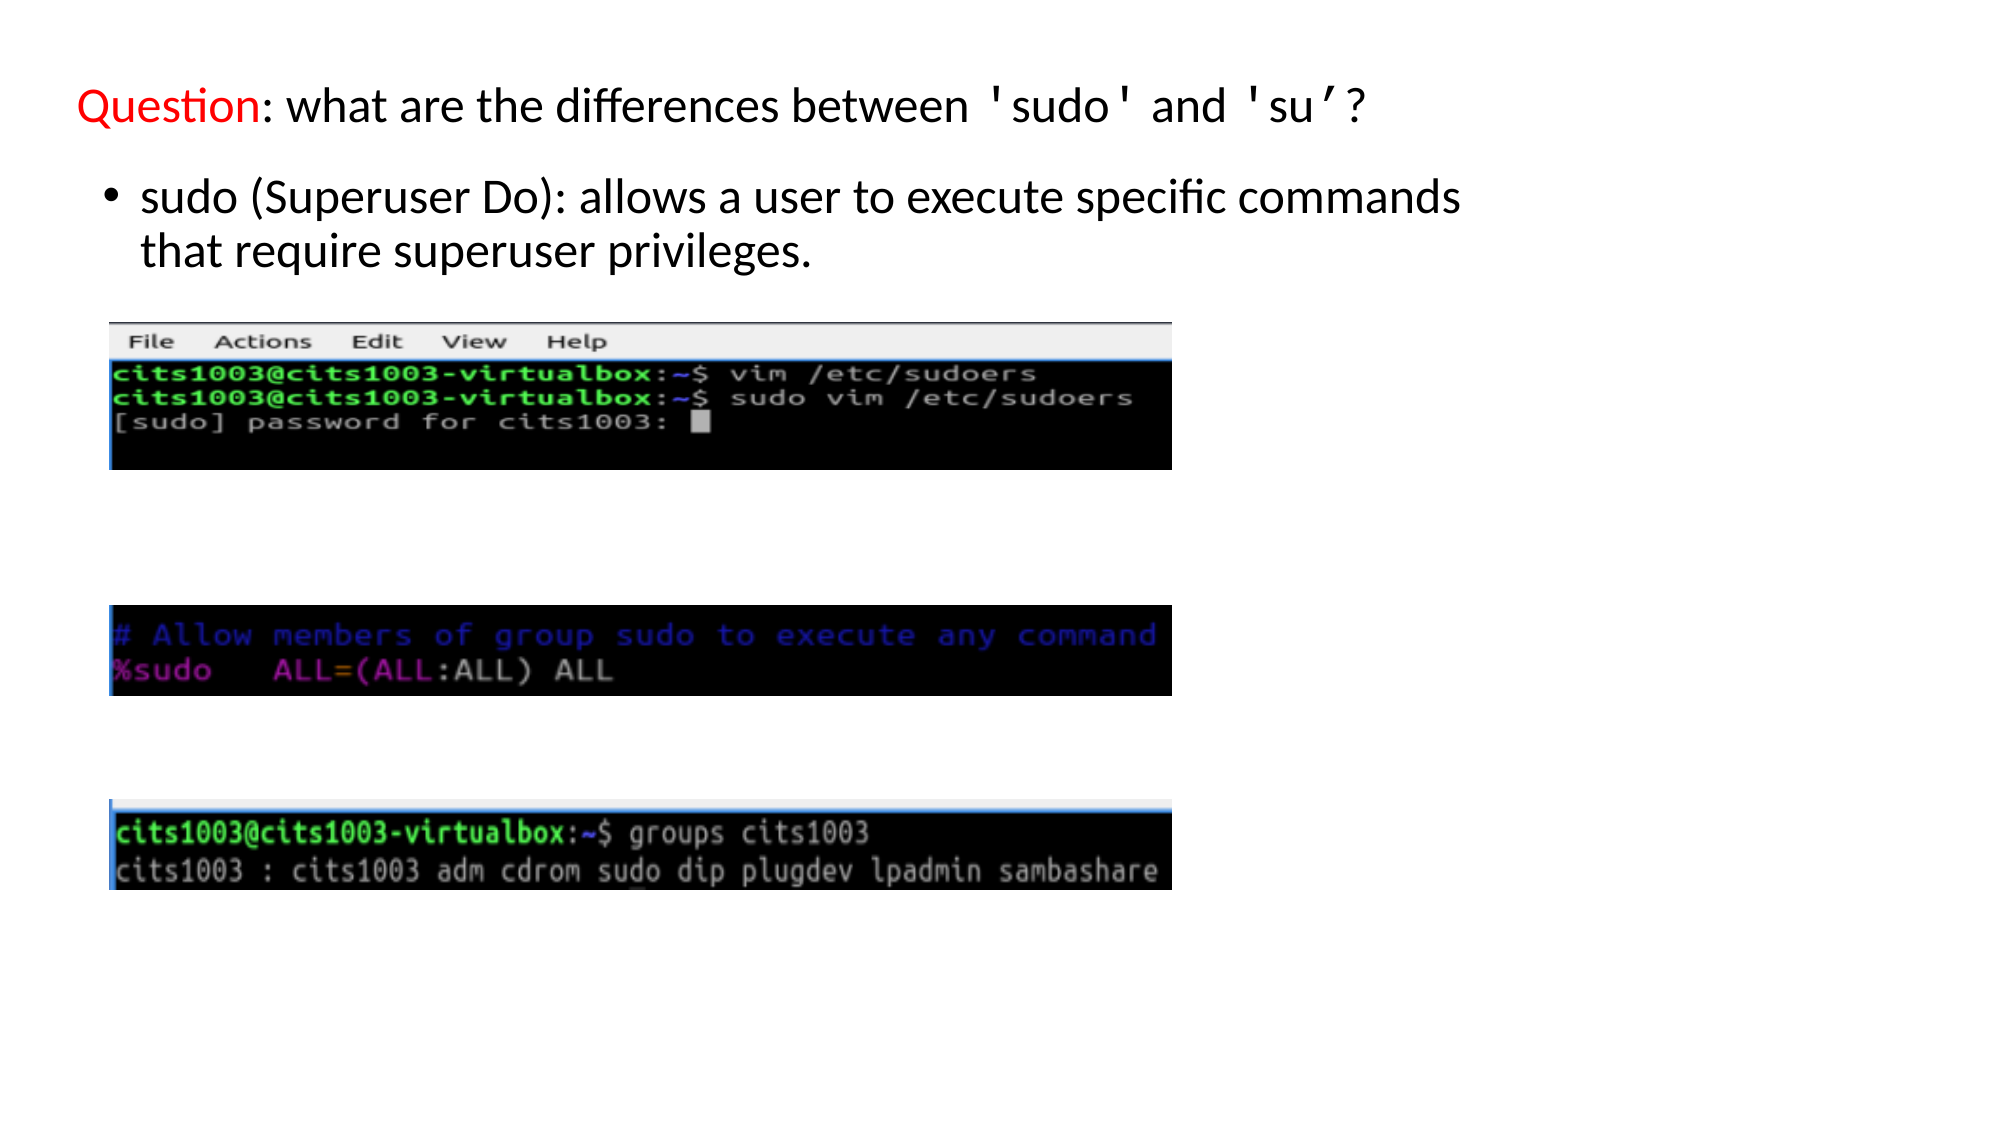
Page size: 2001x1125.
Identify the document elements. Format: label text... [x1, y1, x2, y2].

text_box Question: what are the differences between 'sudo' and 'su’? [61, 72, 1472, 163]
picture [109, 605, 1172, 696]
picture [109, 799, 1172, 890]
list sudo (Superuser Do): allows a user to execute specific commands that require superuser privileges. [87, 162, 1559, 289]
picture [109, 322, 1172, 470]
